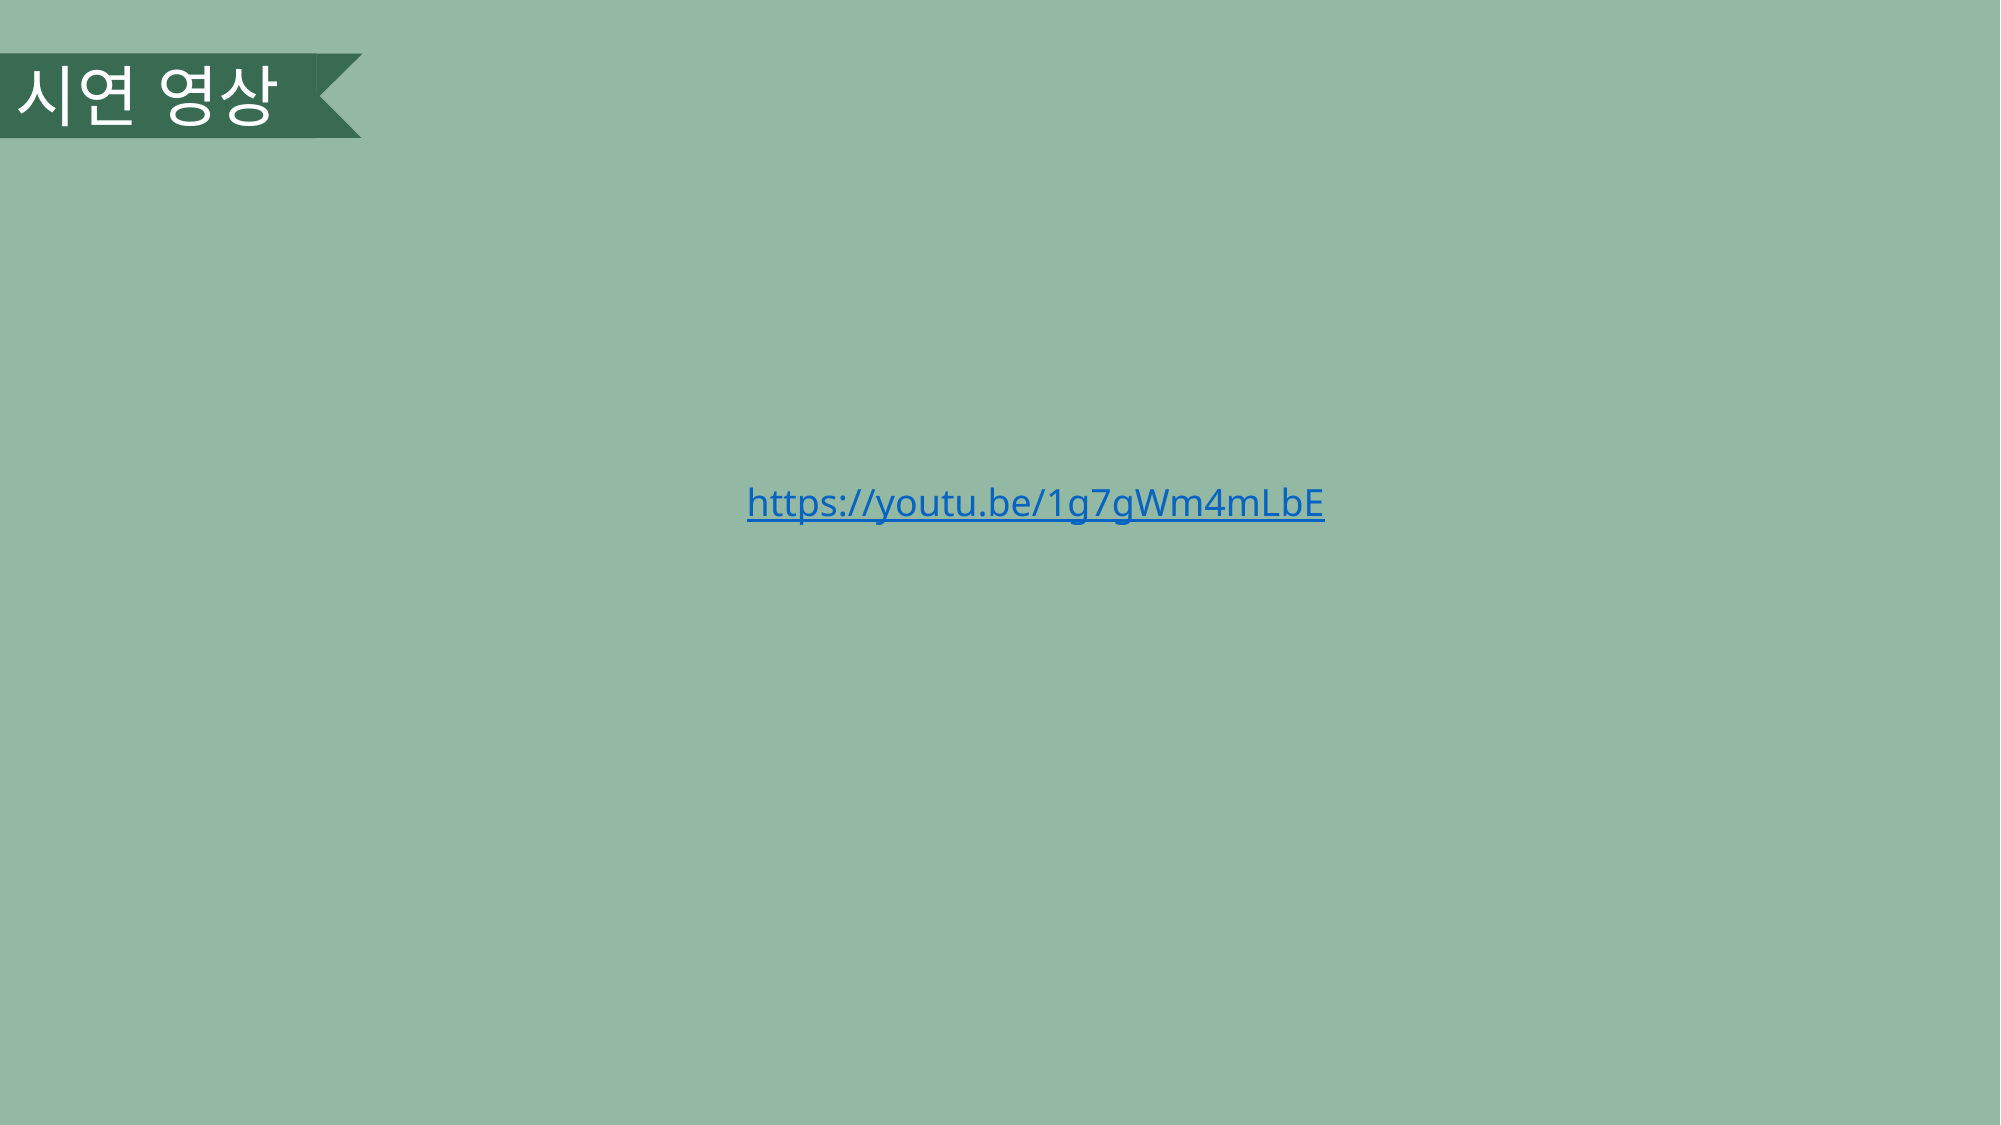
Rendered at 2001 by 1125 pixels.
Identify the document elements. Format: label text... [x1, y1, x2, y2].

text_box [0, 46, 363, 143]
text_box https://youtu.be/1g7gWm4mLbE [731, 471, 1340, 538]
